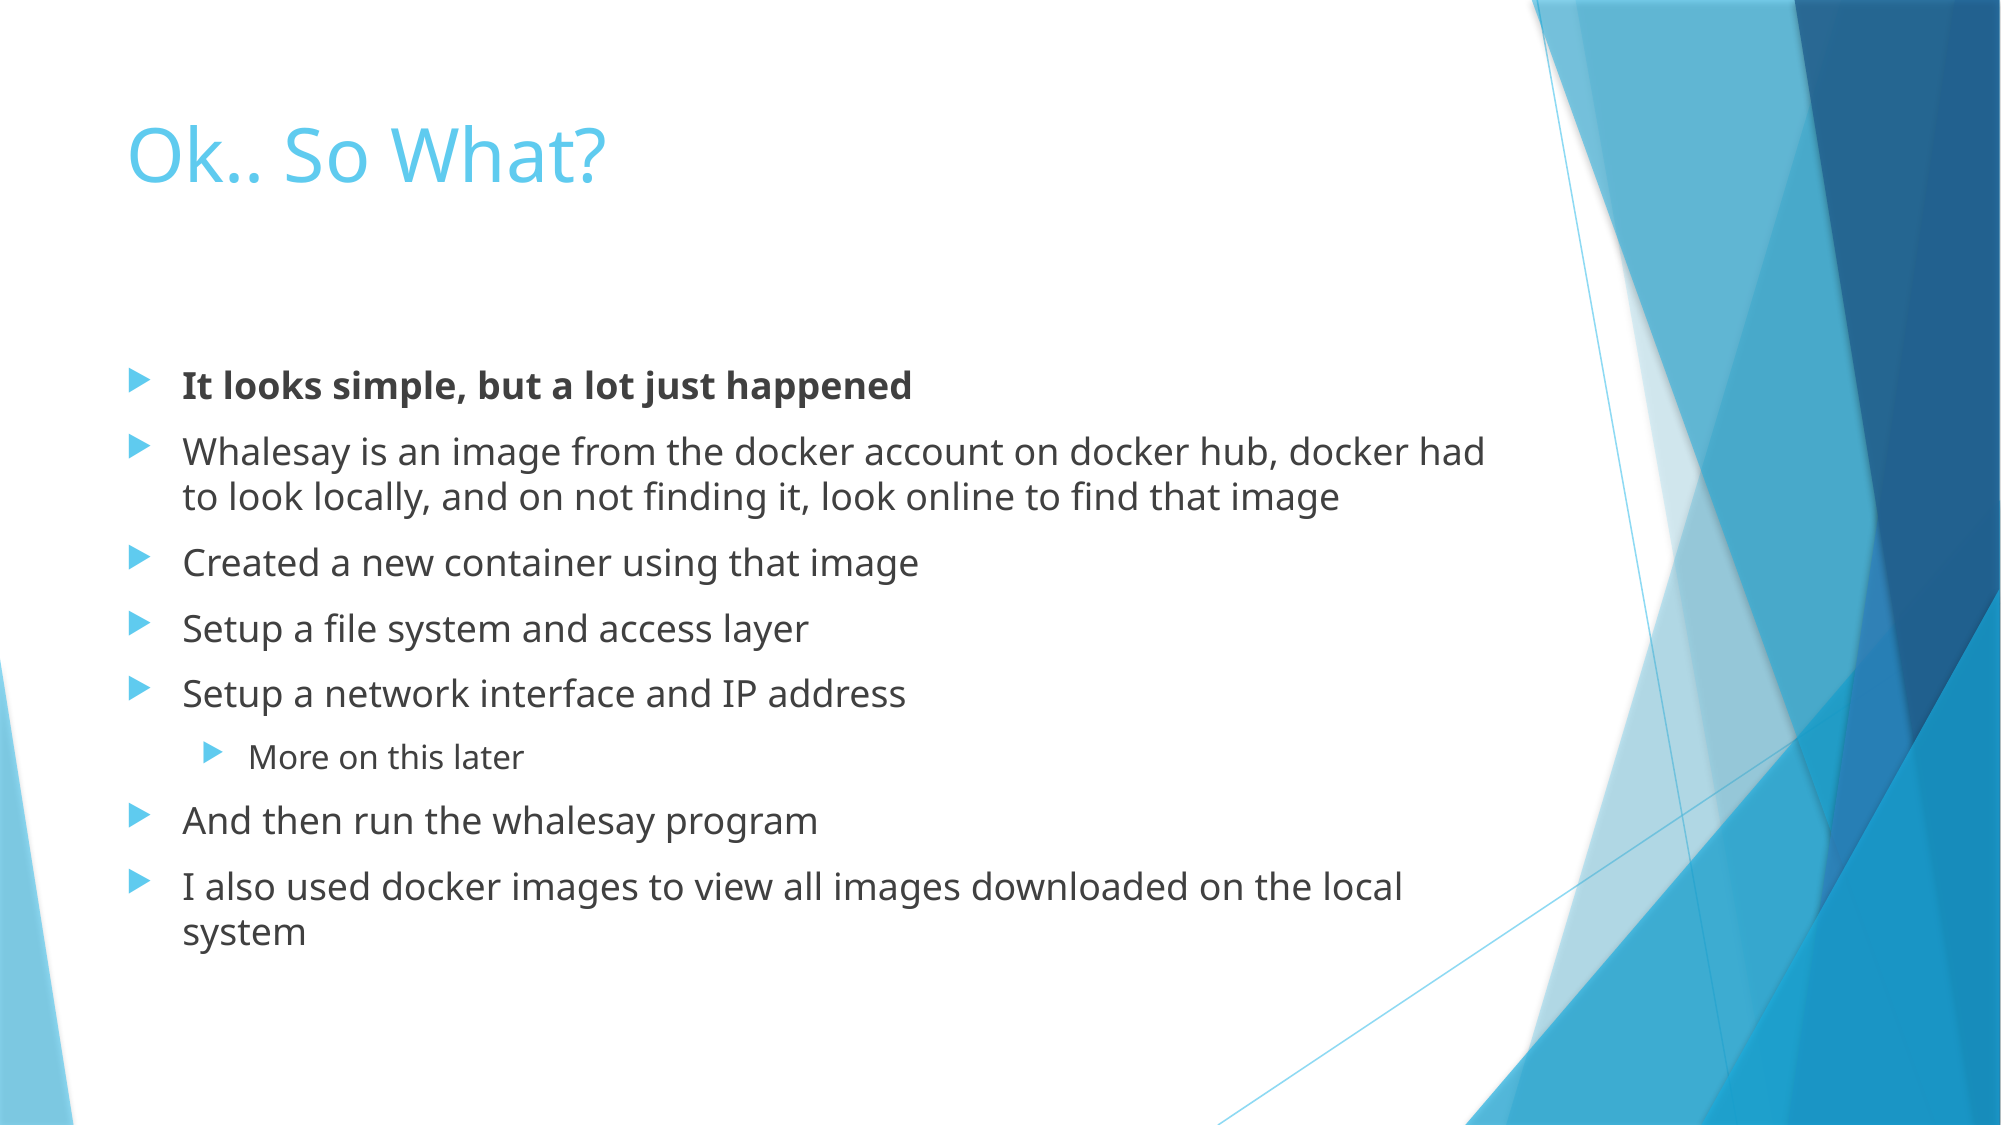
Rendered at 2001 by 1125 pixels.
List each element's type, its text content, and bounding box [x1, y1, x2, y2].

title Ok.. So What? [111, 99, 1522, 317]
list It looks simple, but a lot just happened Whalesay is an image from the docker account on docker hub, docker had to look locally, and on not finding it, look online to find that image Created a new container using that image Setup a file system and access layer Setup a network interface and IP address More on this later And then run the whalesay program I also used docker images to view all images downloaded on the local system [111, 354, 1522, 992]
